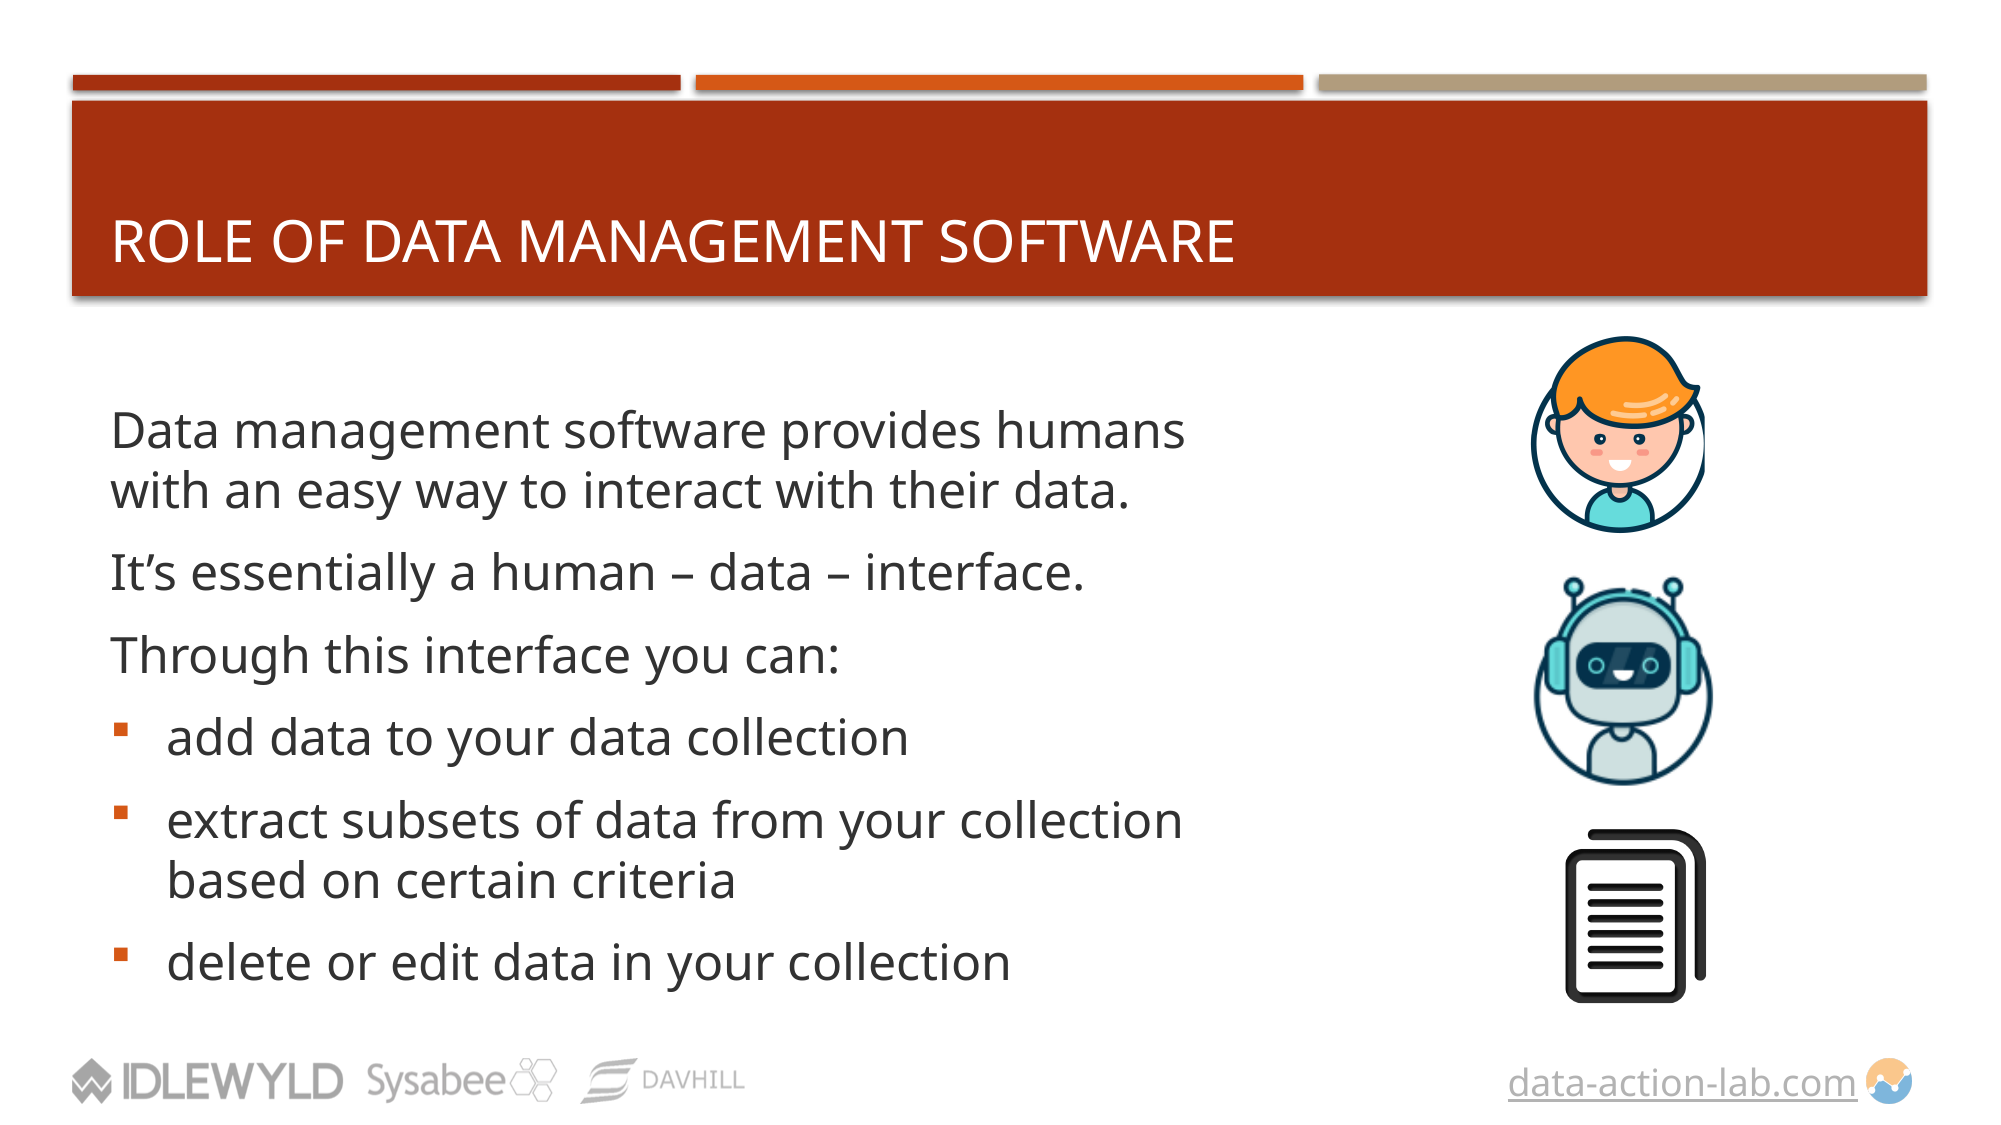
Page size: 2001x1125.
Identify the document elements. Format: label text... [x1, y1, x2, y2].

picture [1526, 329, 1706, 539]
list Data management software provides humans with an easy way to interact with their data. It’s essentially a human – data – interface. Through this interface you can: add data to your data collection extract subsets of data from your collection based on certain criteria delete or edit data in your collection [95, 354, 1259, 1034]
picture [1534, 818, 1738, 1022]
picture [72, 1058, 745, 1104]
title Role of Data Management Software [95, 115, 1905, 282]
picture [1522, 570, 1714, 790]
